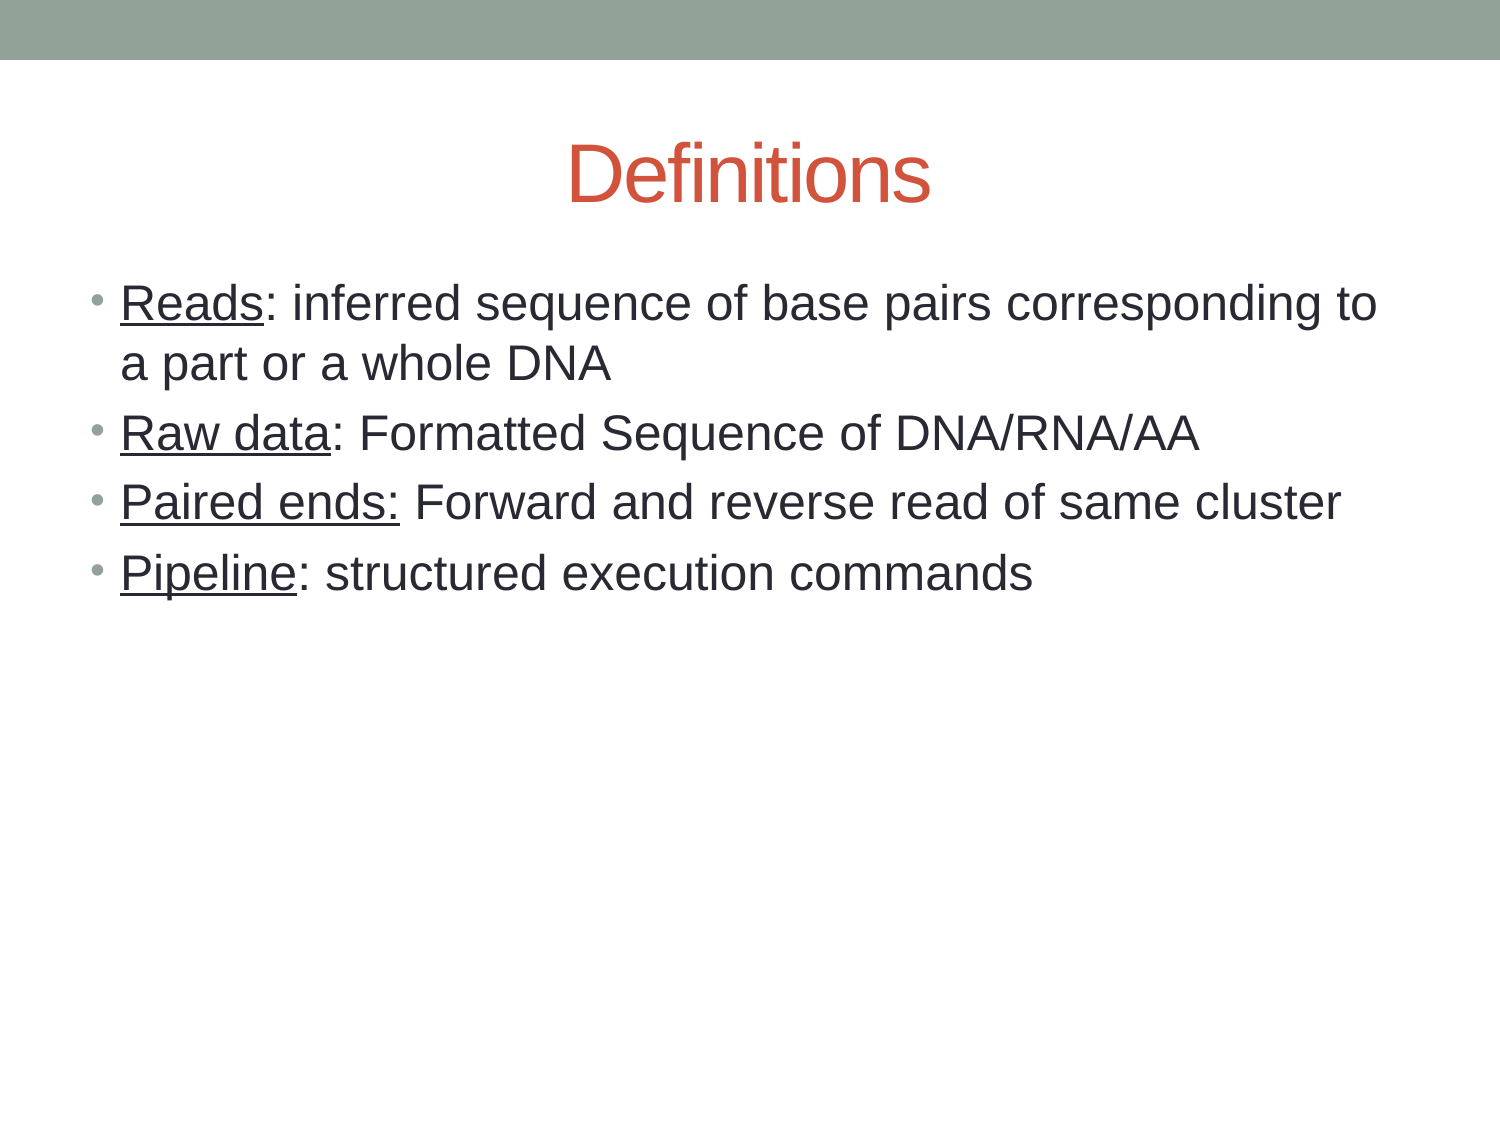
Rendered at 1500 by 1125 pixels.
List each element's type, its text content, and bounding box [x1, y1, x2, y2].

list Reads: inferred sequence of base pairs corresponding to a part or a whole DNA Raw data: Formatted Sequence of DNA/RNA/AA Paired ends: Forward and reverse read of same cluster Pipeline: structured execution commands [75, 262, 1425, 1063]
title Definitions [75, 87, 1425, 250]
